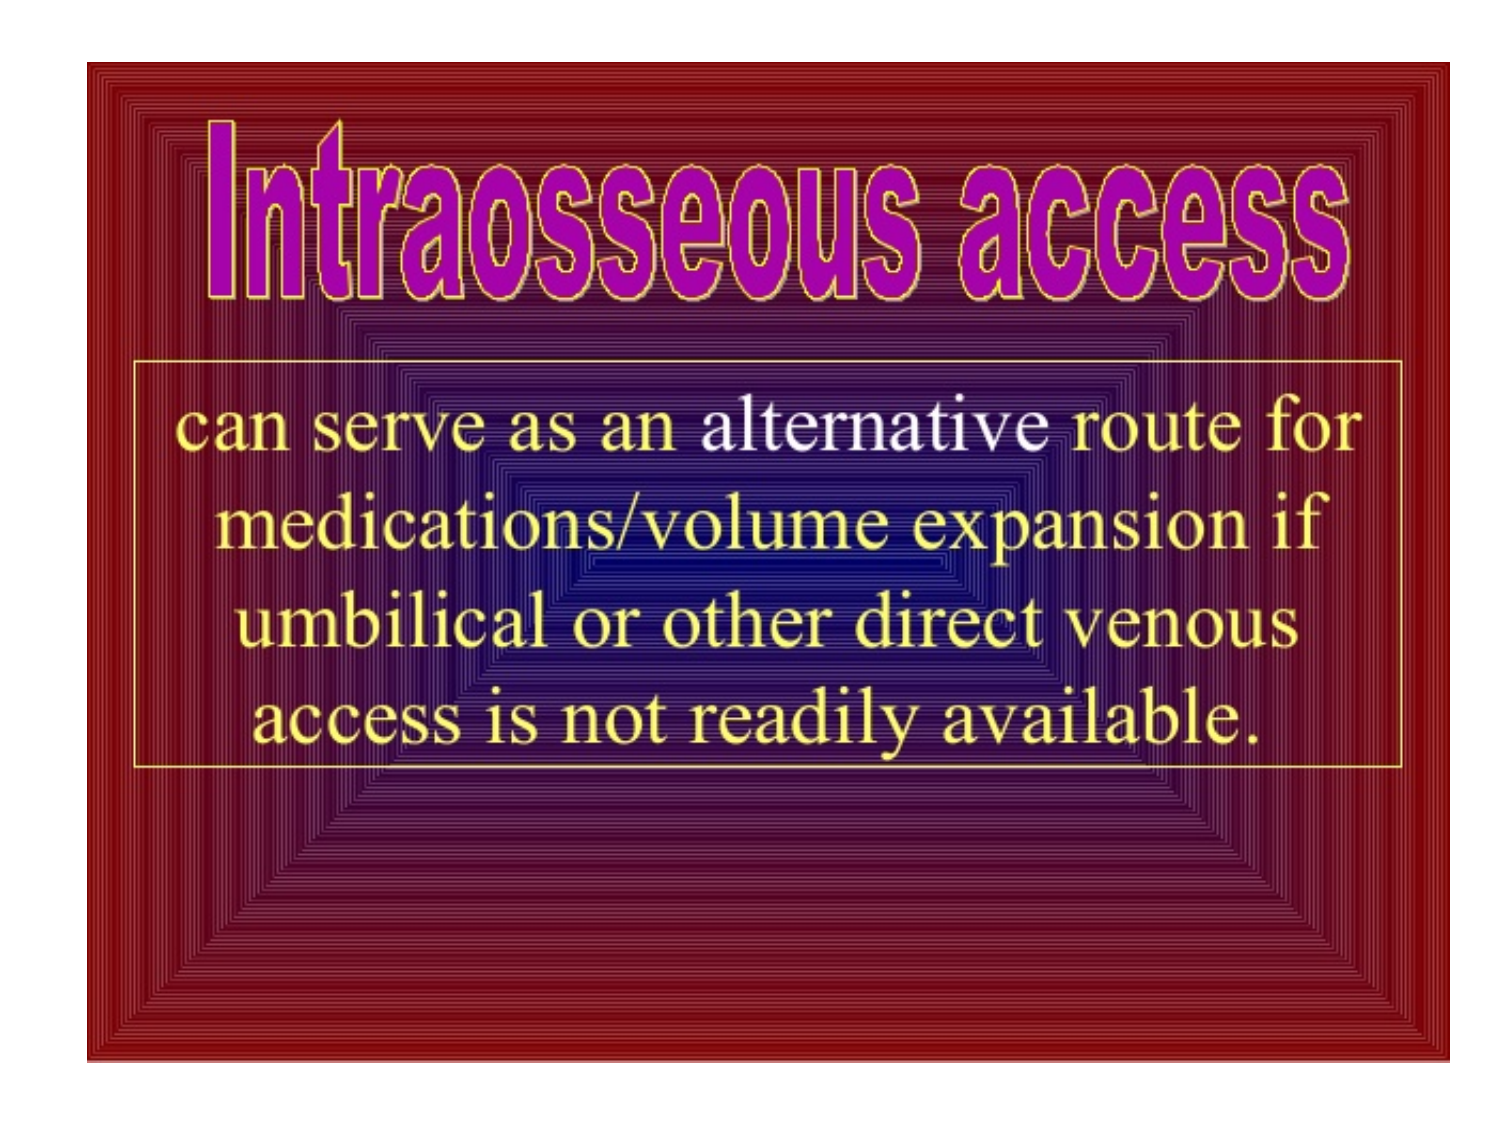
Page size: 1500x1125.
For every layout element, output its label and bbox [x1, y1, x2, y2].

picture [87, 62, 1451, 1063]
